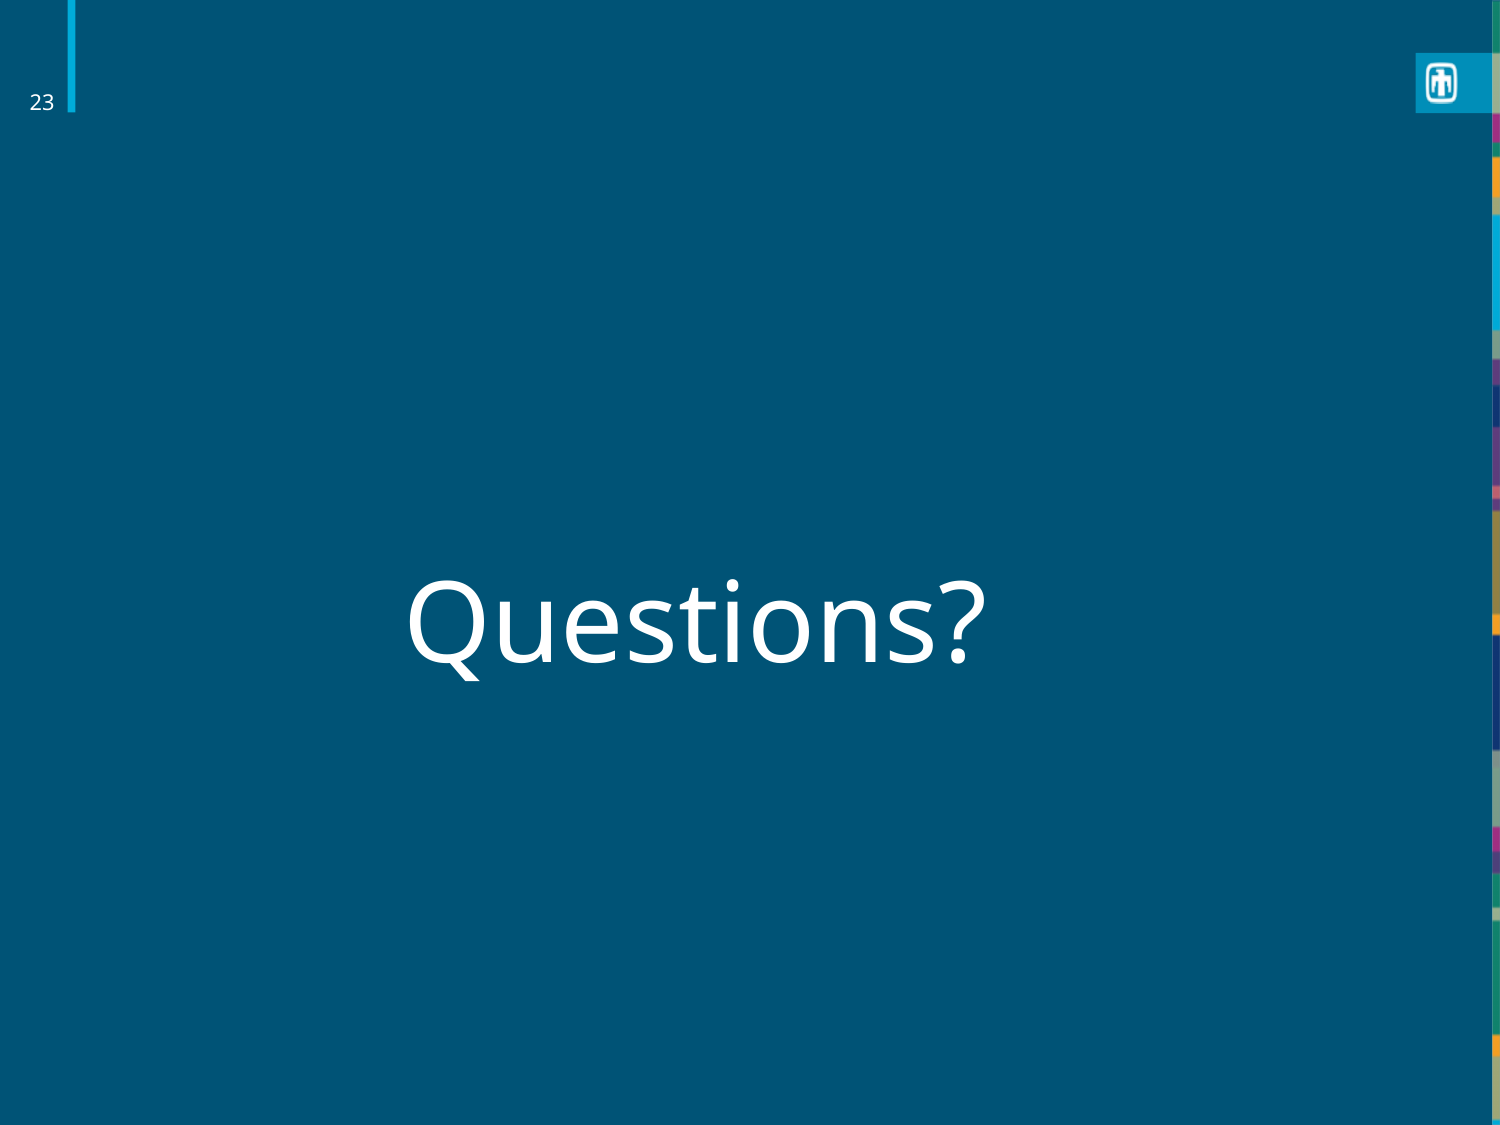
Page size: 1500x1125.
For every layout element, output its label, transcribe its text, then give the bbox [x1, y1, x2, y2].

text_box Questions? [388, 542, 1003, 693]
picture [1426, 63, 1457, 103]
slide_number 23 [7, 73, 70, 133]
picture [1493, 330, 1500, 1120]
picture [1493, 1, 1500, 215]
